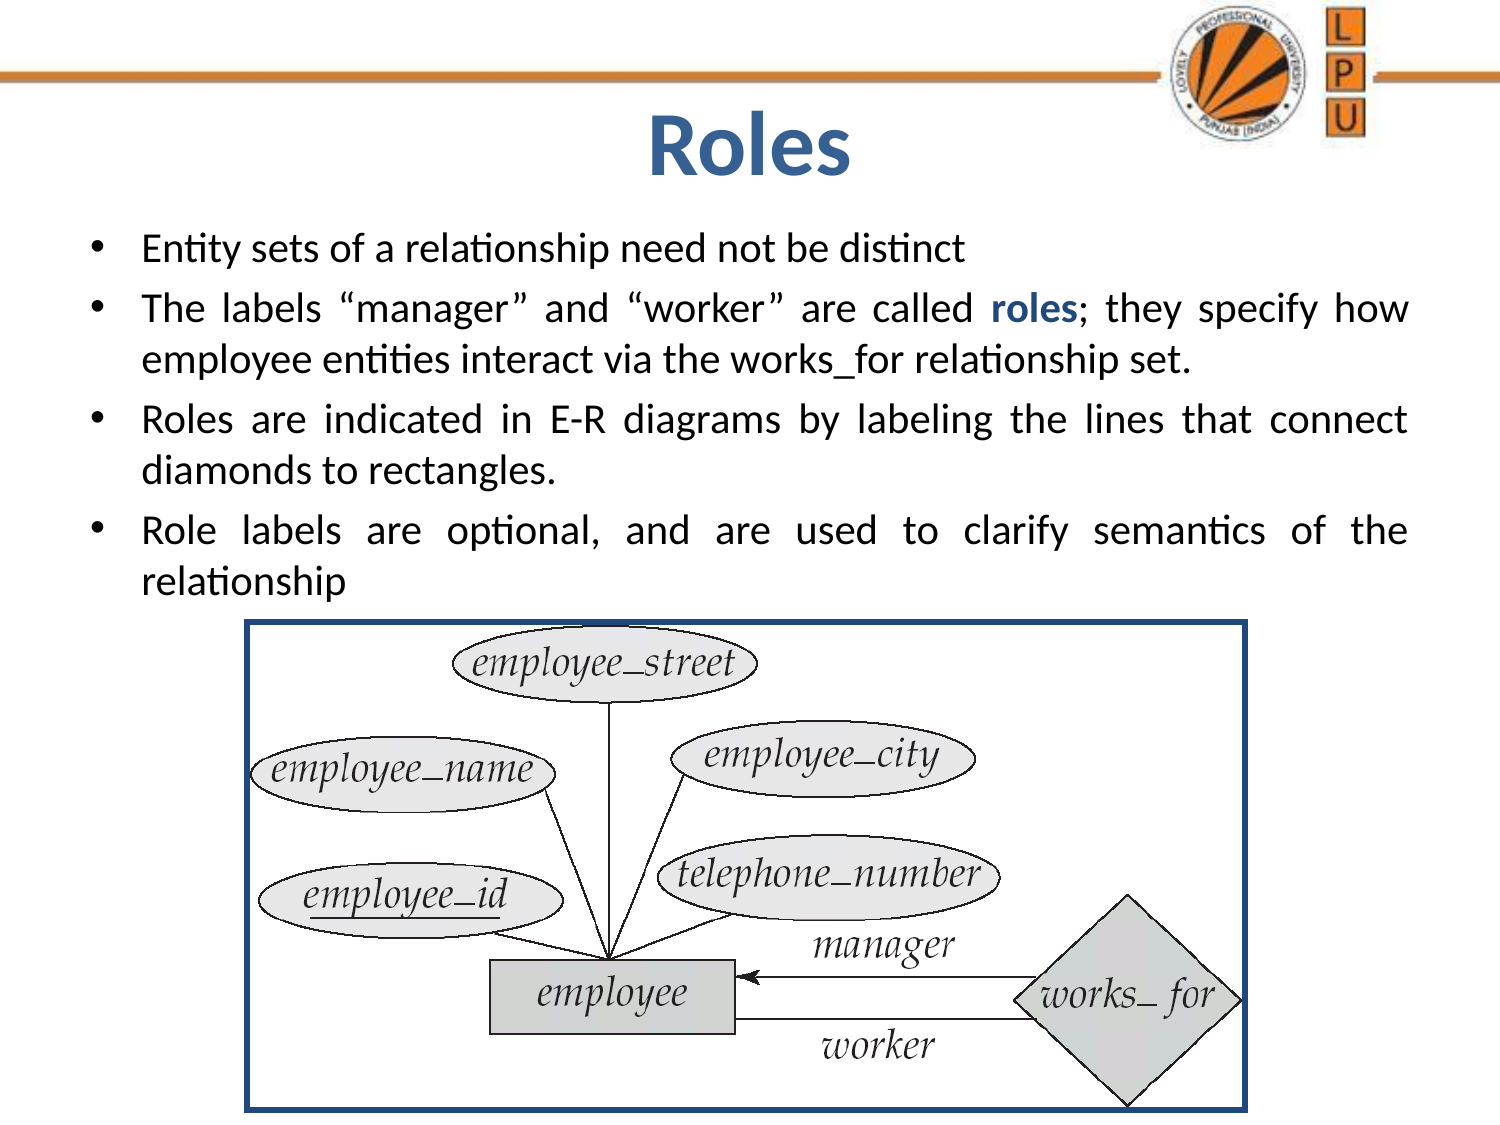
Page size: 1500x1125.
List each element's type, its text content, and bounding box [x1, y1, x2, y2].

list Entity sets of a relationship need not be distinct The labels “manager” and “worker” are called roles; they specify how employee entities interact via the works_for relationship set. Roles are indicated in E-R diagrams by labeling the lines that connect diamonds to rectangles. Role labels are optional, and are used to clarify semantics of the relationship [75, 212, 1425, 613]
picture [0, 0, 1500, 1125]
title Roles [75, 45, 1425, 212]
